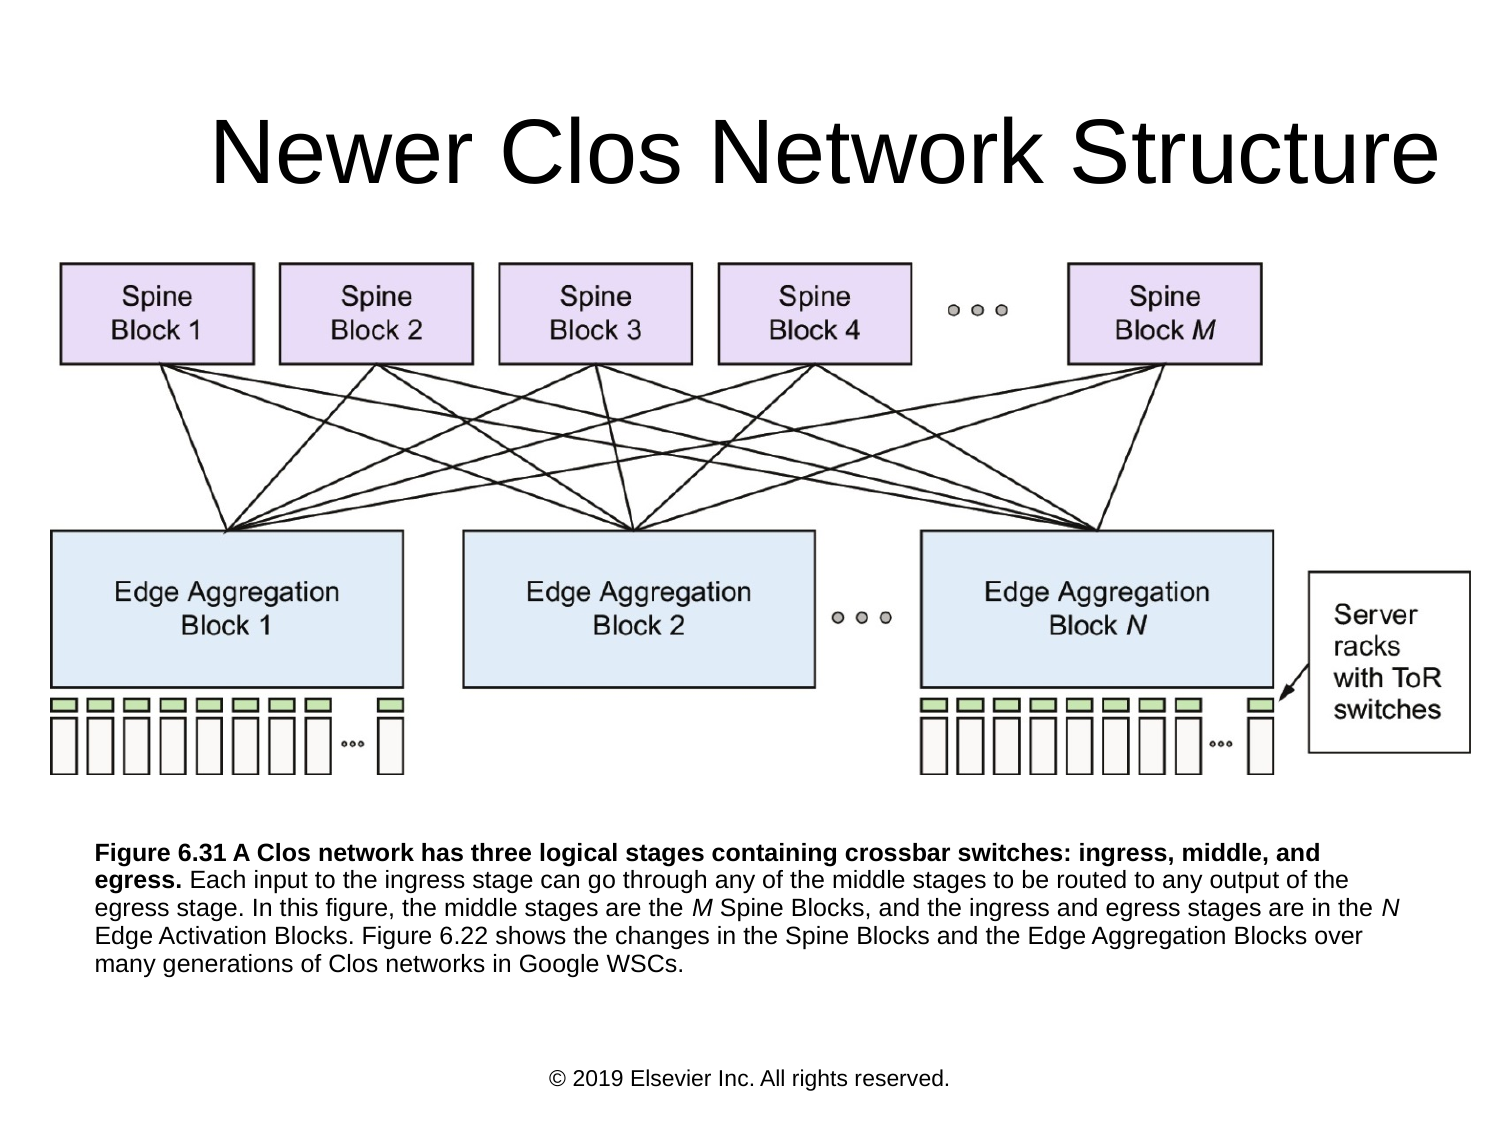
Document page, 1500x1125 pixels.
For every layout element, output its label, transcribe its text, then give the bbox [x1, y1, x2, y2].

text_box Figure 6.31 A Clos network has three logical stages containing crossbar switches: ingress, middle, and egress. Each input to the ingress stage can go through any of the middle stages to be routed to any output of the egress stage. In this figure, the middle stages are the M Spine Blocks, and the ingress and egress stages are in the N Edge Activation Blocks. Figure 6.22 shows the changes in the Spine Blocks and the Edge Aggregation Blocks over many generations of Clos networks in Google WSCs. [79, 831, 1425, 986]
title Newer Clos Network Structure [82, 49, 1500, 257]
picture [49, 262, 1472, 776]
